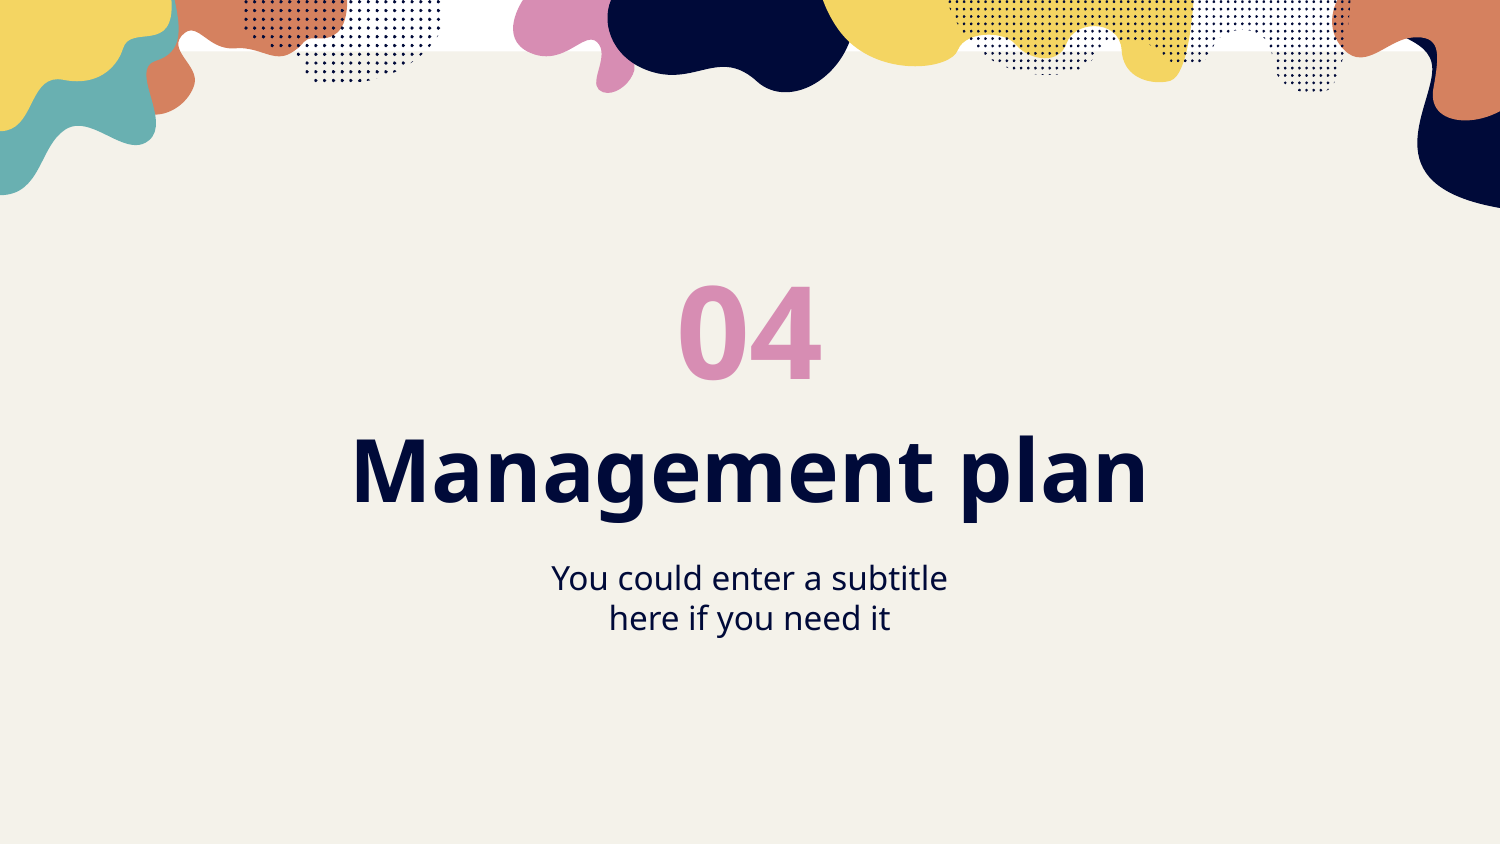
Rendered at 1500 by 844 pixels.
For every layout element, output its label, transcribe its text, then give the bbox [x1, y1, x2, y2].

title 04 [607, 273, 893, 383]
subtitle You could enter a subtitle here if you need it [527, 541, 973, 642]
title Management plan [116, 398, 1383, 537]
